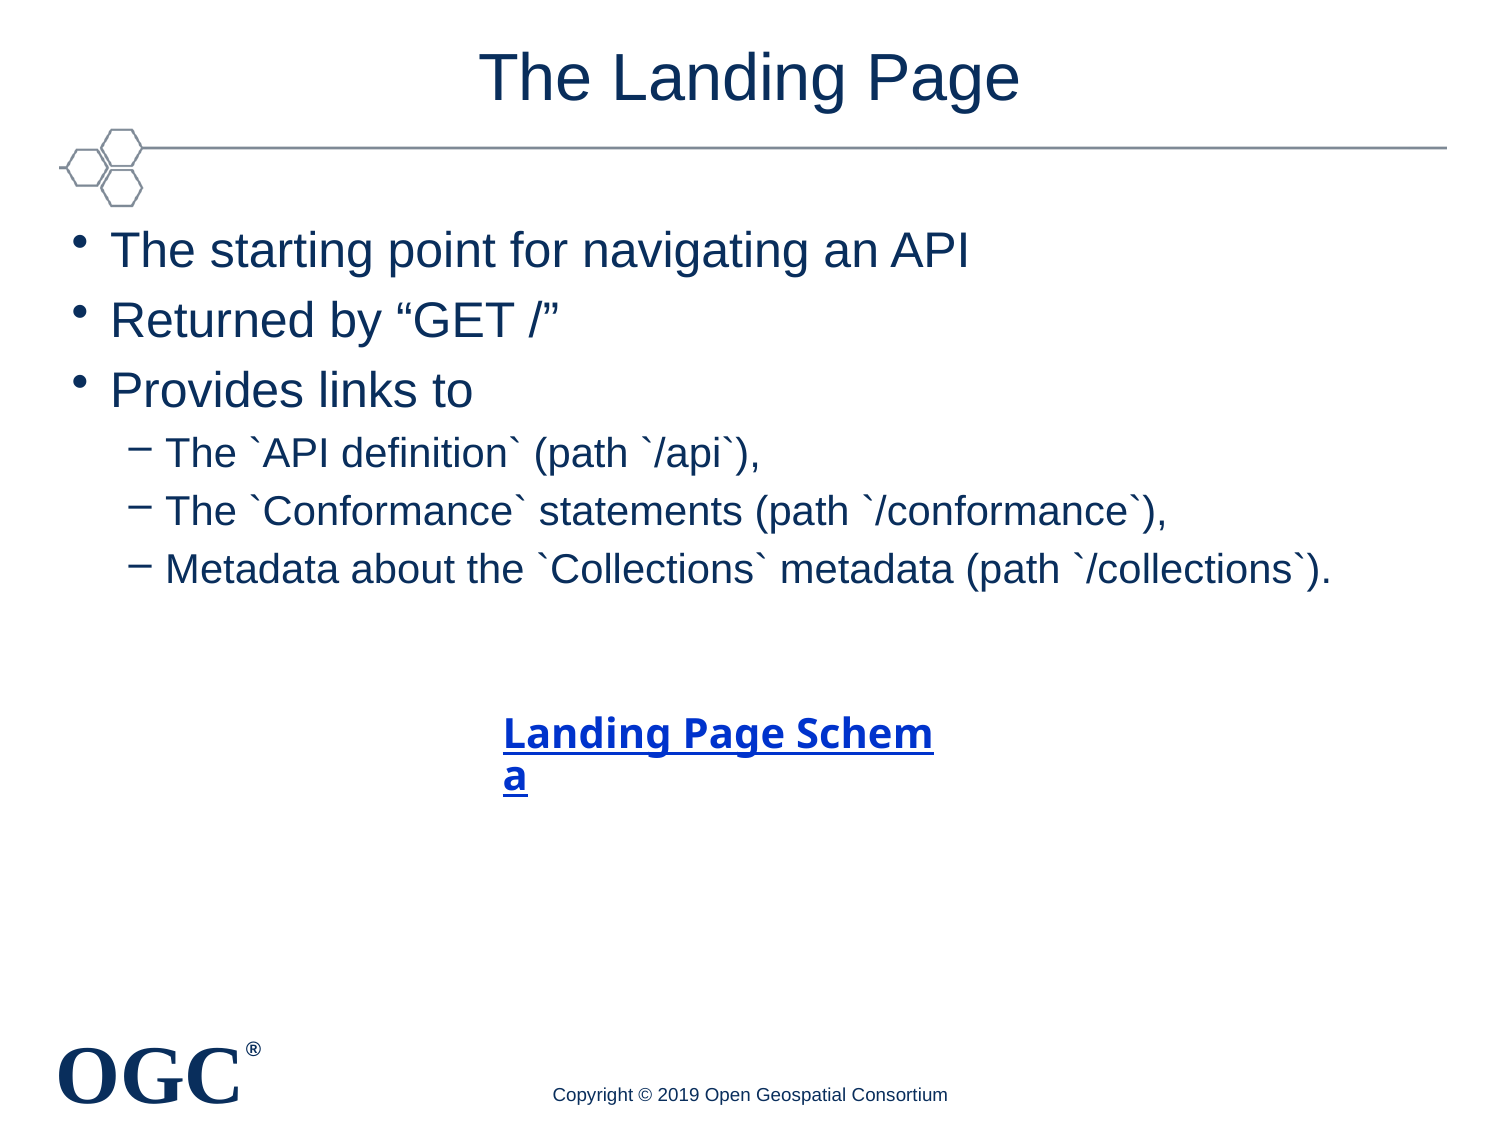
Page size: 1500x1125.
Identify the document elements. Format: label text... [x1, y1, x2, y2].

footer Copyright © 2019 Open Geospatial Consortium [487, 1074, 1013, 1113]
title The Landing Page [37, 22, 1463, 136]
list The starting point for navigating an API Returned by “GET /” Provides links to The `API definition` (path `/api`), The `Conformance` statements (path `/conformance`), Metadata about the `Collections` metadata (path `/collections`). [56, 209, 1445, 1013]
text_box Landing Page Schema [487, 699, 951, 780]
picture [59, 136, 1447, 208]
